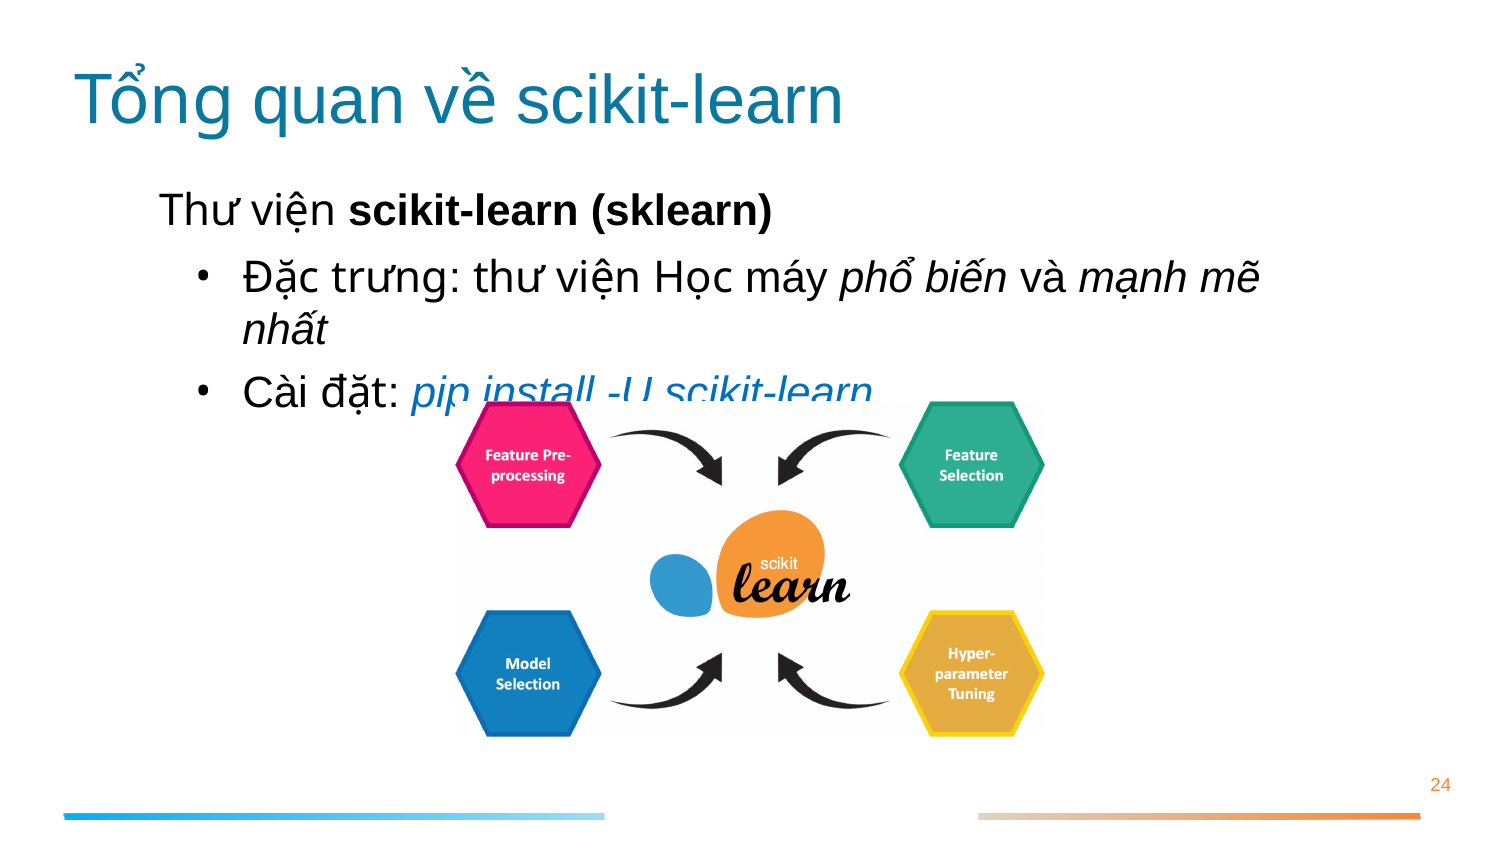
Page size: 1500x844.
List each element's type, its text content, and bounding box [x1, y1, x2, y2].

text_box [63, 796, 1421, 831]
picture [455, 401, 1045, 737]
slide_number ‹#› [1428, 769, 1455, 844]
title Tổng quan về scikit-learn [72, 53, 1307, 196]
text_box Thư viện scikit-learn (sklearn) Đặc trưng: thư viện Học máy phổ biến và mạnh mẽ nhất Cài đặt: pip install -U scikit-learn [157, 165, 1332, 417]
